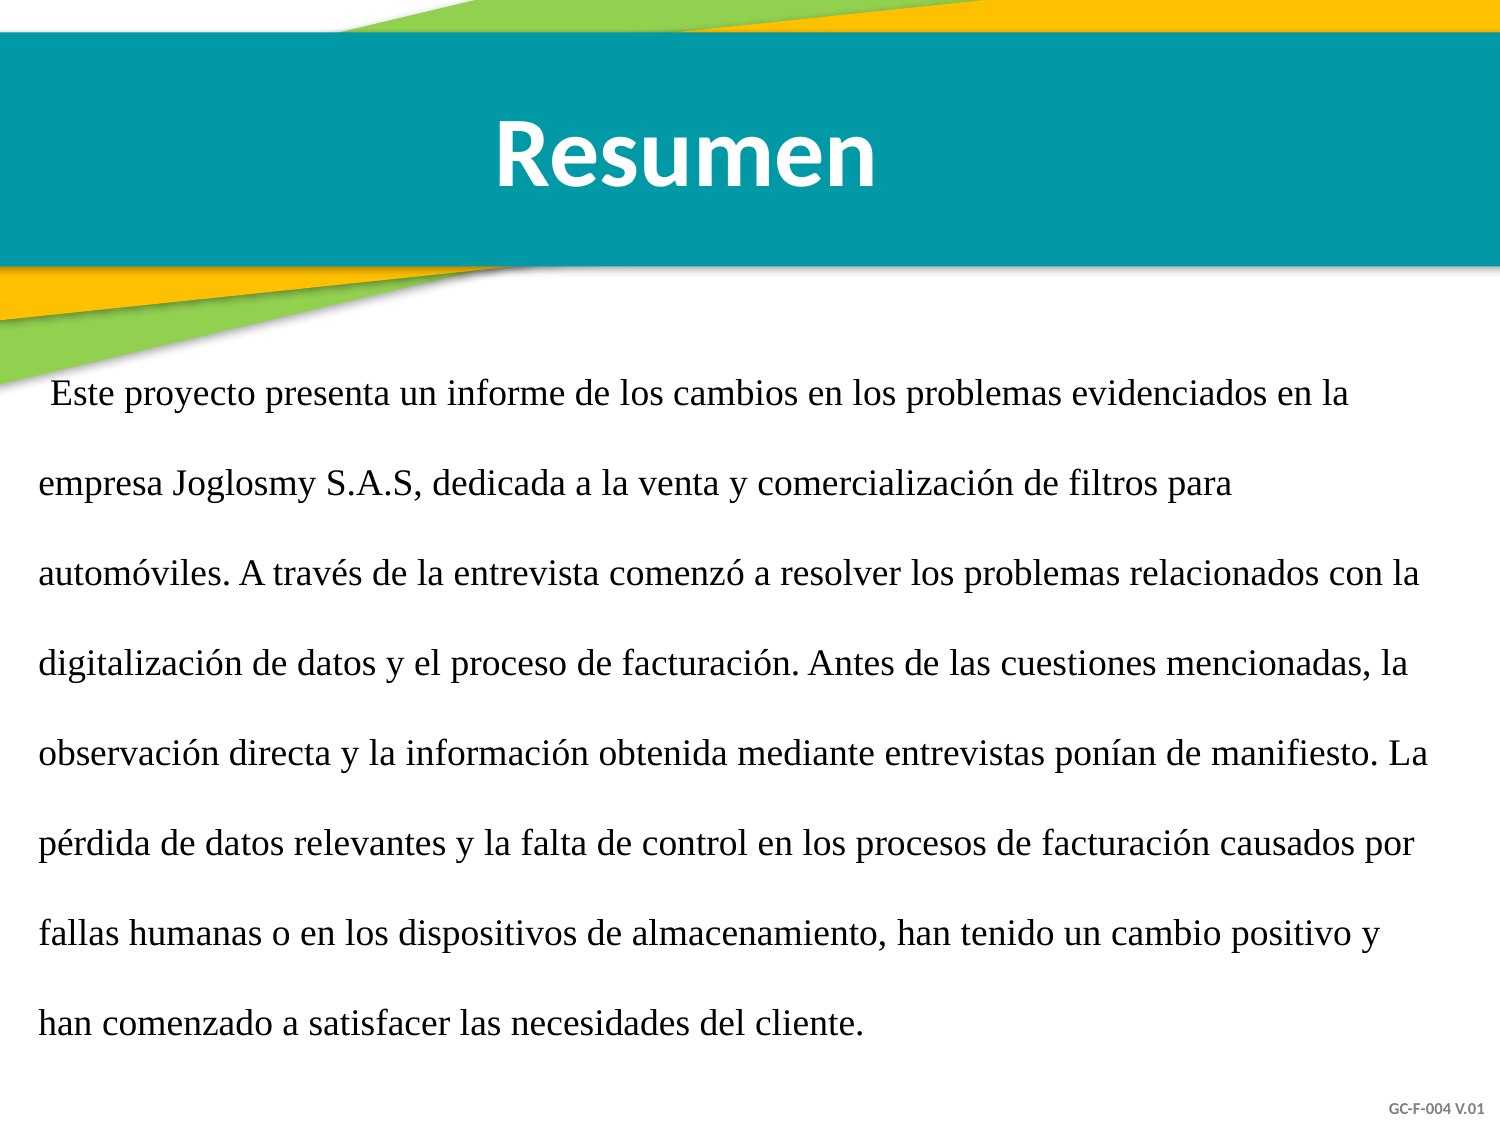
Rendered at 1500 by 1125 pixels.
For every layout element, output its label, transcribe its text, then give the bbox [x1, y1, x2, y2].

text_box Resumen [479, 106, 1248, 186]
text_box Este proyecto presenta un informe de los cambios en los problemas evidenciados en la empresa Joglosmy S.A.S, dedicada a la venta y comercialización de filtros para automóviles. A través de la entrevista comenzó a resolver los problemas relacionados con la digitalización de datos y el proceso de facturación. Antes de las cuestiones mencionadas, la observación directa y la información obtenida mediante entrevistas ponían de manifiesto. La pérdida de datos relevantes y la falta de control en los procesos de facturación causados por fallas humanas o en los dispositivos de almacenamiento, han tenido un cambio positivo y han comenzado a satisfacer las necesidades del cliente. [23, 315, 1449, 1051]
